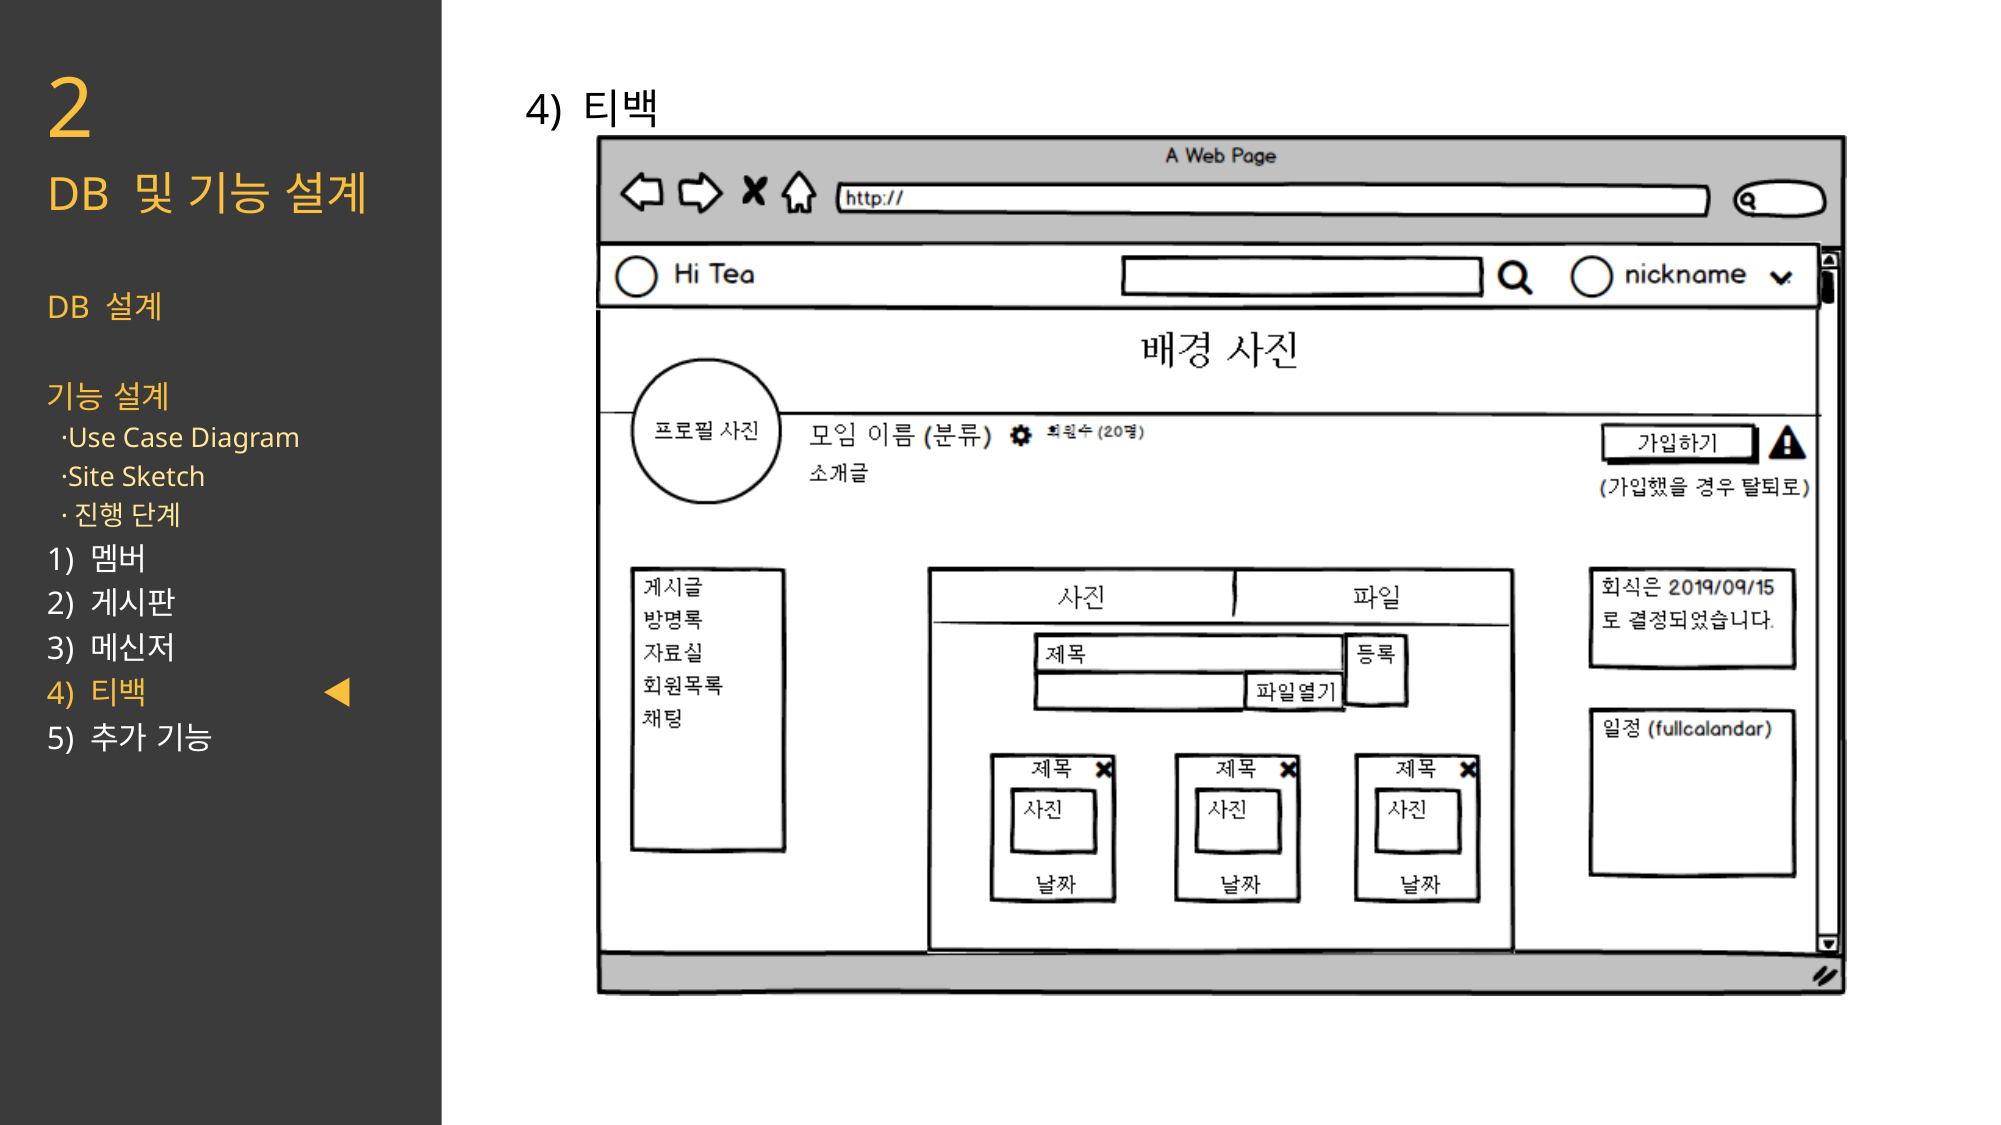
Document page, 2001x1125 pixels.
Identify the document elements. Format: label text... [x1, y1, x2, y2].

text_box 4) 티백 [510, 50, 1673, 141]
picture [596, 135, 1847, 996]
text_box 2 DB 및 기능 설계 DB 설계 기능 설계 ·Use Case Diagram ·Site Sketch ·진행 단계 1) 멤버 2) 게시판 3) 메신저 4) 티백 ◀ 5) 추가 기능 [32, 26, 384, 763]
text_box [0, 0, 443, 1125]
